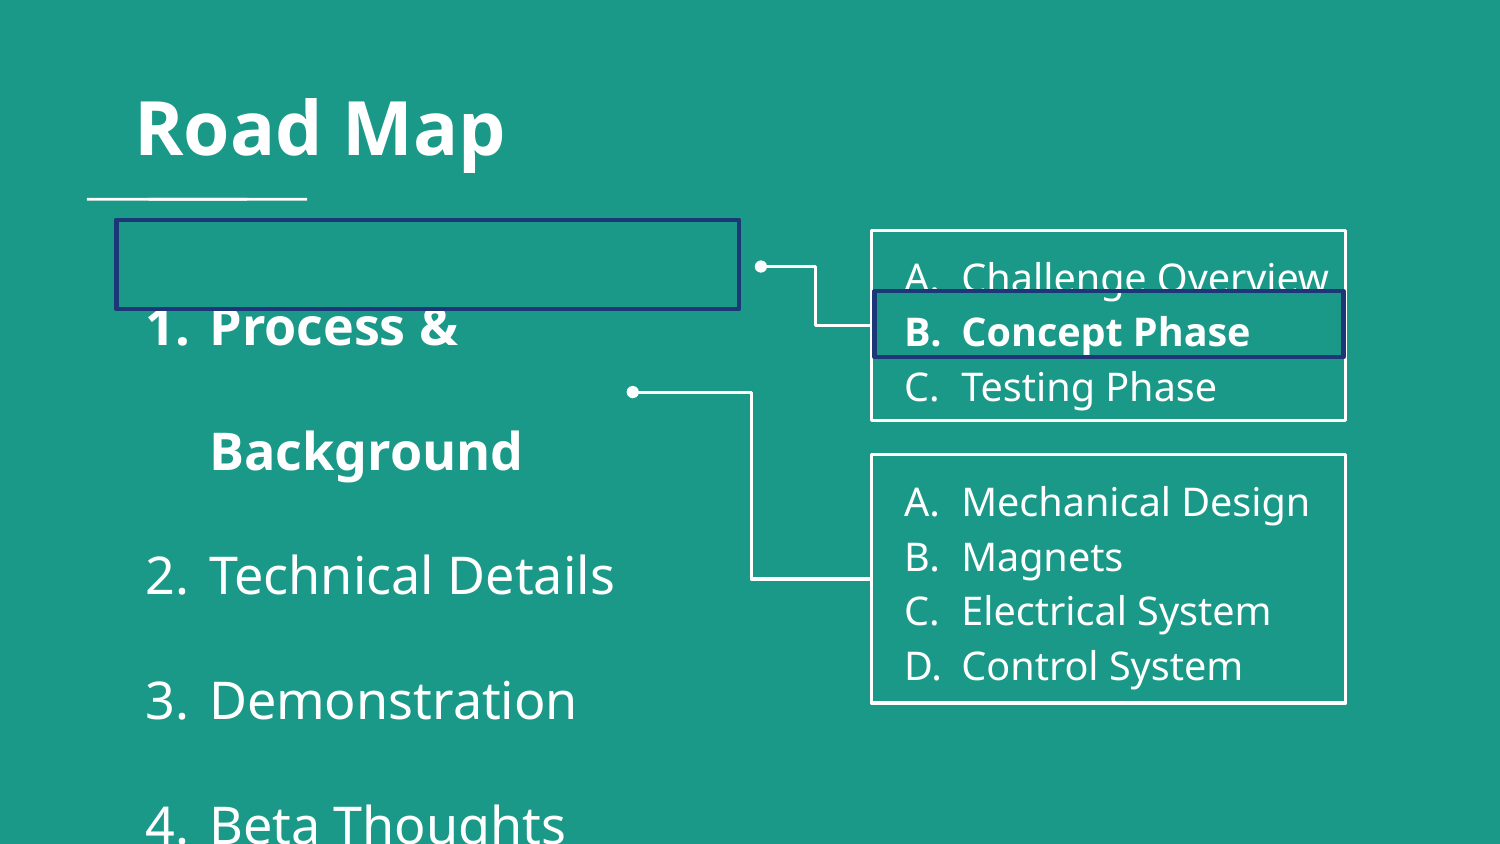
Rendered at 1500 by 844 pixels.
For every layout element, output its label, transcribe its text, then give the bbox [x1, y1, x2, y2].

title Road Map [119, 65, 944, 216]
text_box [874, 291, 1344, 358]
list Challenge Overview Concept Phase Testing Phase [871, 230, 1346, 421]
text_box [760, 266, 872, 326]
text_box Process & Background Technical Details Demonstration Beta Thoughts [119, 215, 750, 844]
text_box Mechanical Design Magnets Electrical System Control System [871, 454, 1346, 704]
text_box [632, 391, 872, 577]
text_box [116, 219, 739, 310]
